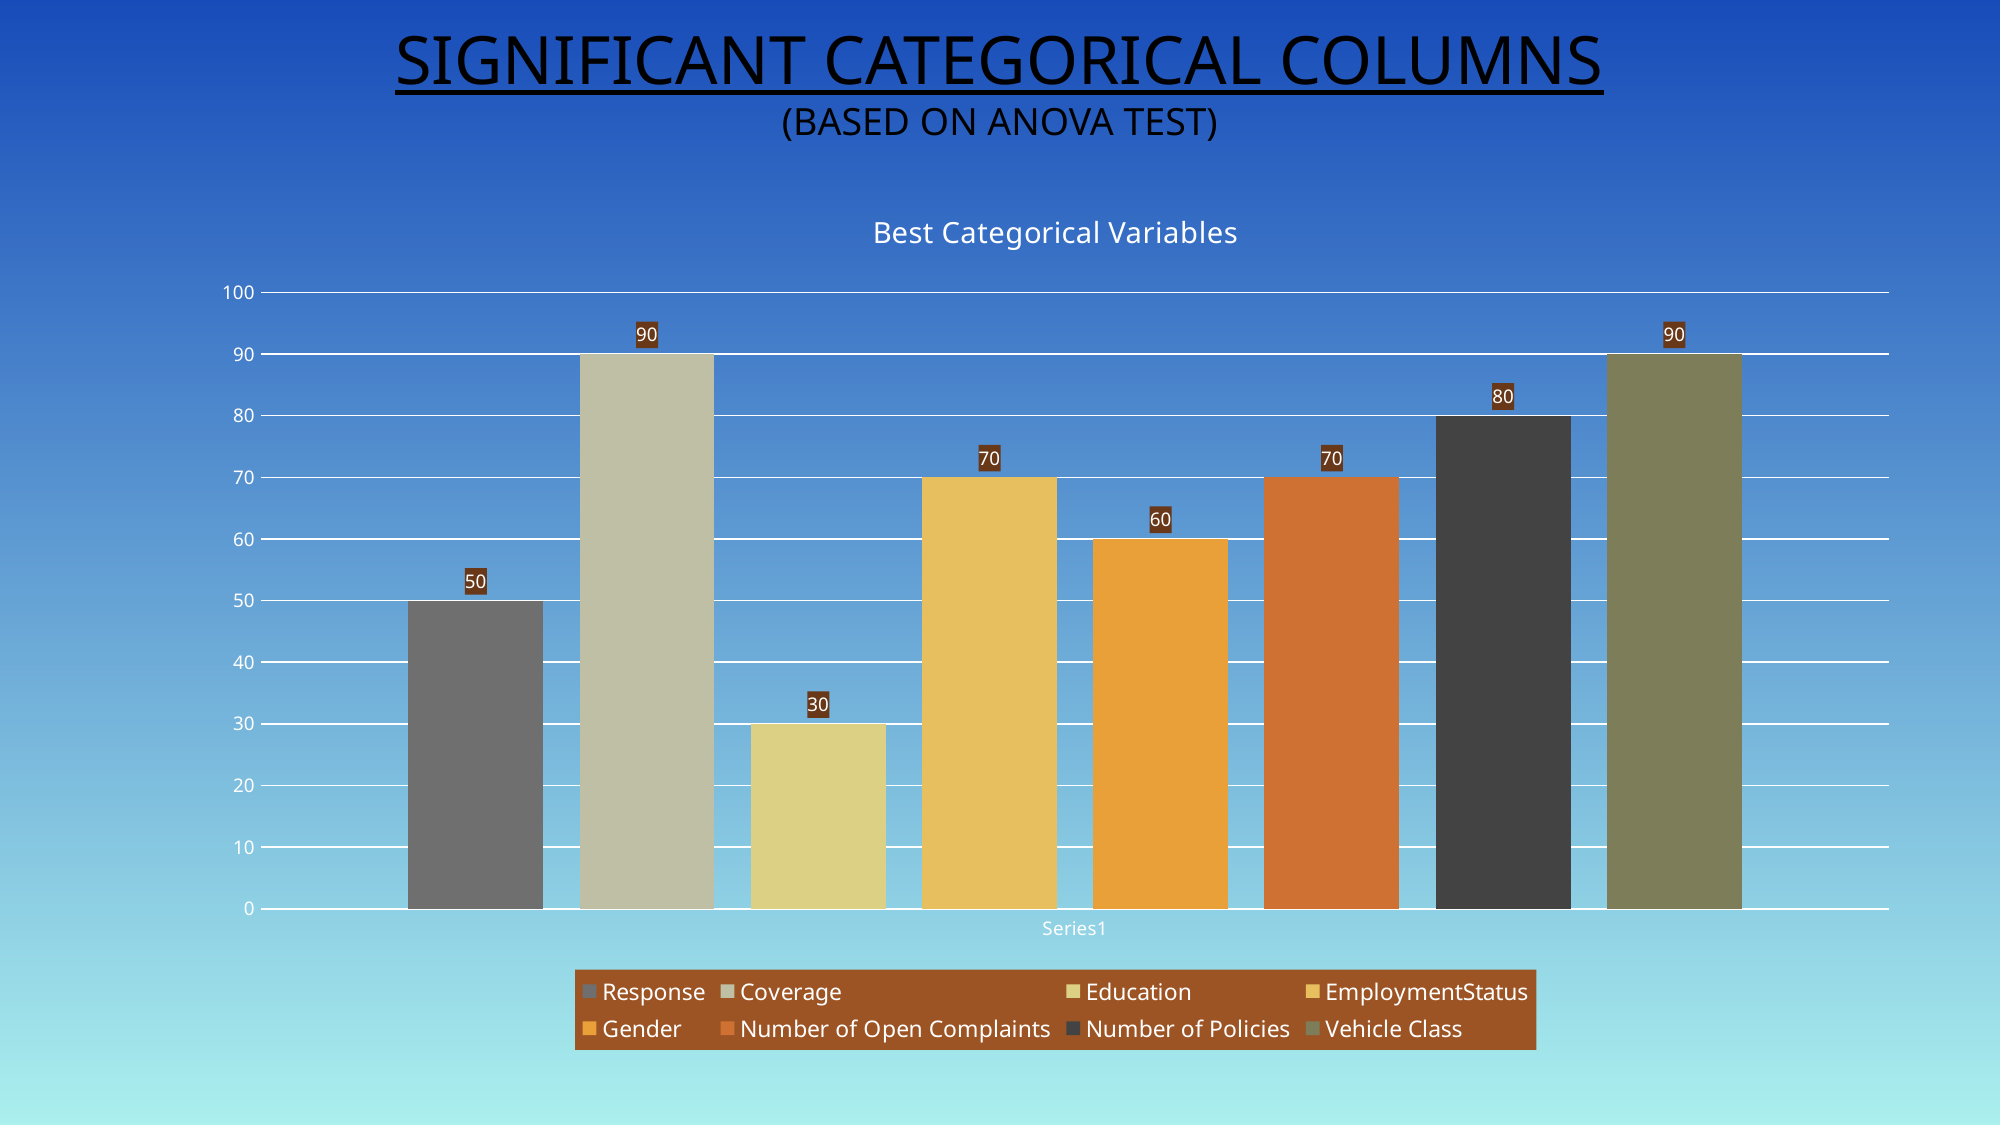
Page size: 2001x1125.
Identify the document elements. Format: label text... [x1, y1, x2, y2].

chart [186, 177, 1925, 1051]
title Significant categorical columns (Based on anova test) [187, 0, 1813, 177]
